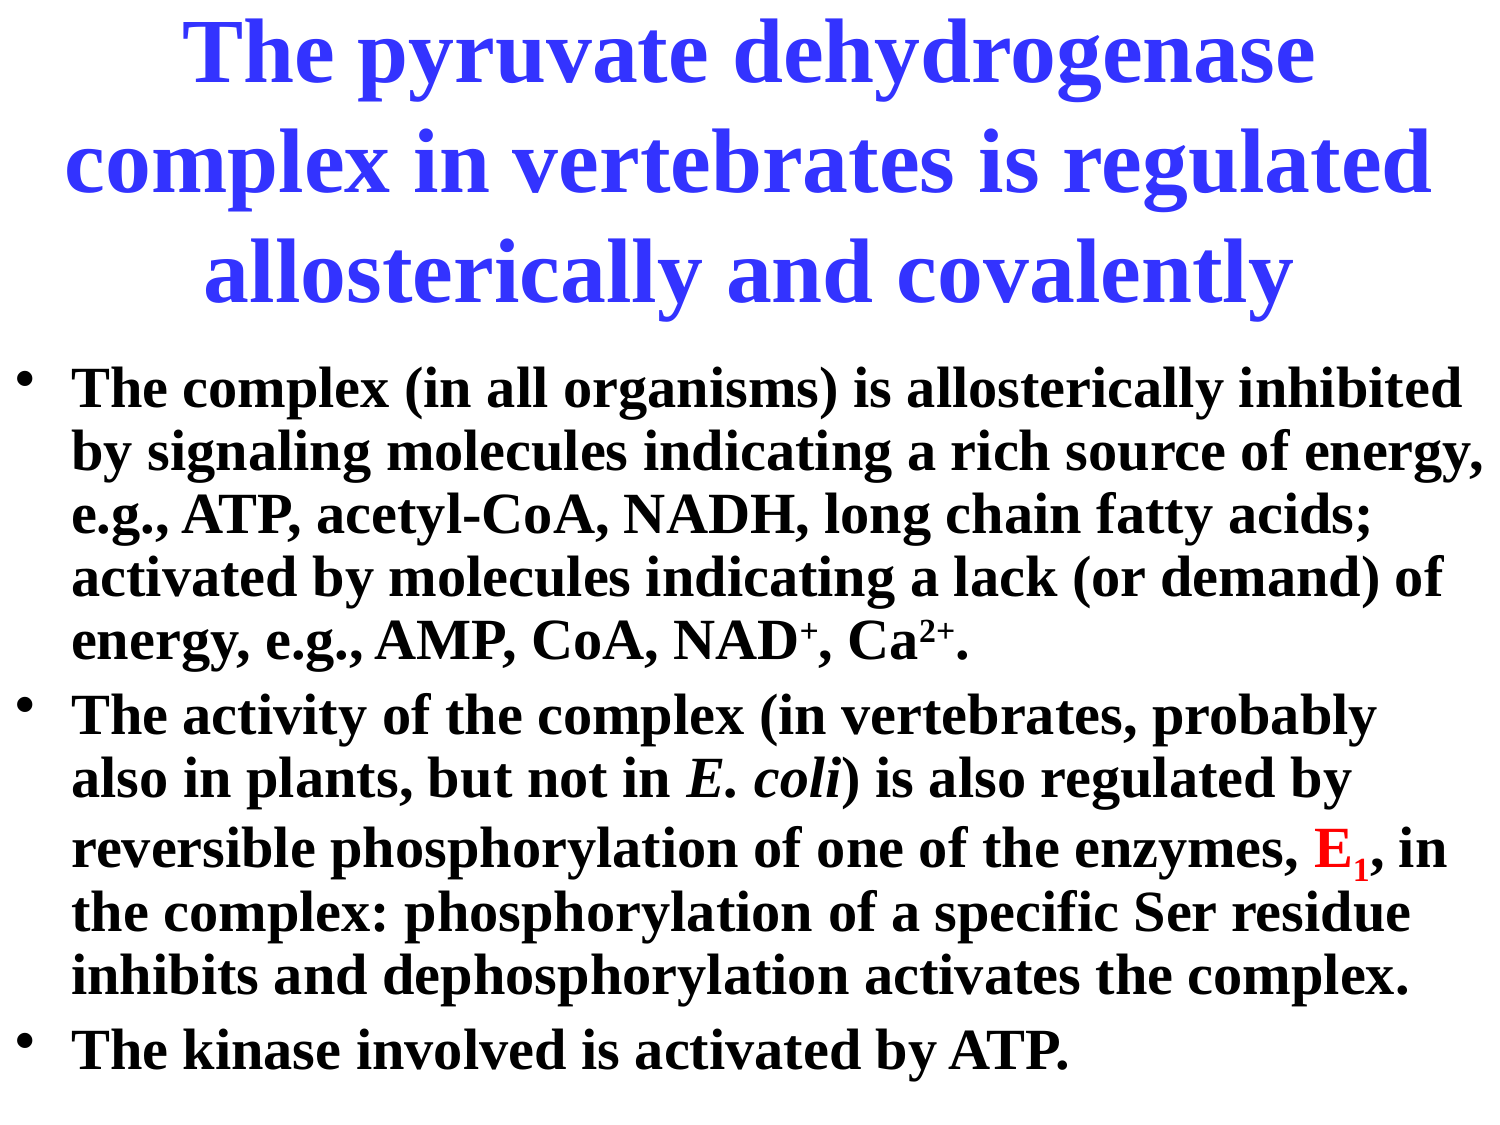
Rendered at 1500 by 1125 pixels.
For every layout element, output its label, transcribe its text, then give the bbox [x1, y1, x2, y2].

title The pyruvate dehydrogenase complex in vertebrates is regulated allosterically and covalently [0, 62, 1500, 251]
list The complex (in all organisms) is allosterically inhibited by signaling molecules indicating a rich source of energy, e.g., ATP, acetyl-CoA, NADH, long chain fatty acids; activated by molecules indicating a lack (or demand) of energy, e.g., AMP, CoA, NAD+, Ca2+. The activity of the complex (in vertebrates, probably also in plants, but not in E. coli) is also regulated by reversible phosphorylation of one of the enzymes, E1, in the complex: phosphorylation of a specific Ser residue inhibits and dephosphorylation activates the complex. The kinase involved is activated by ATP. [0, 349, 1500, 1026]
